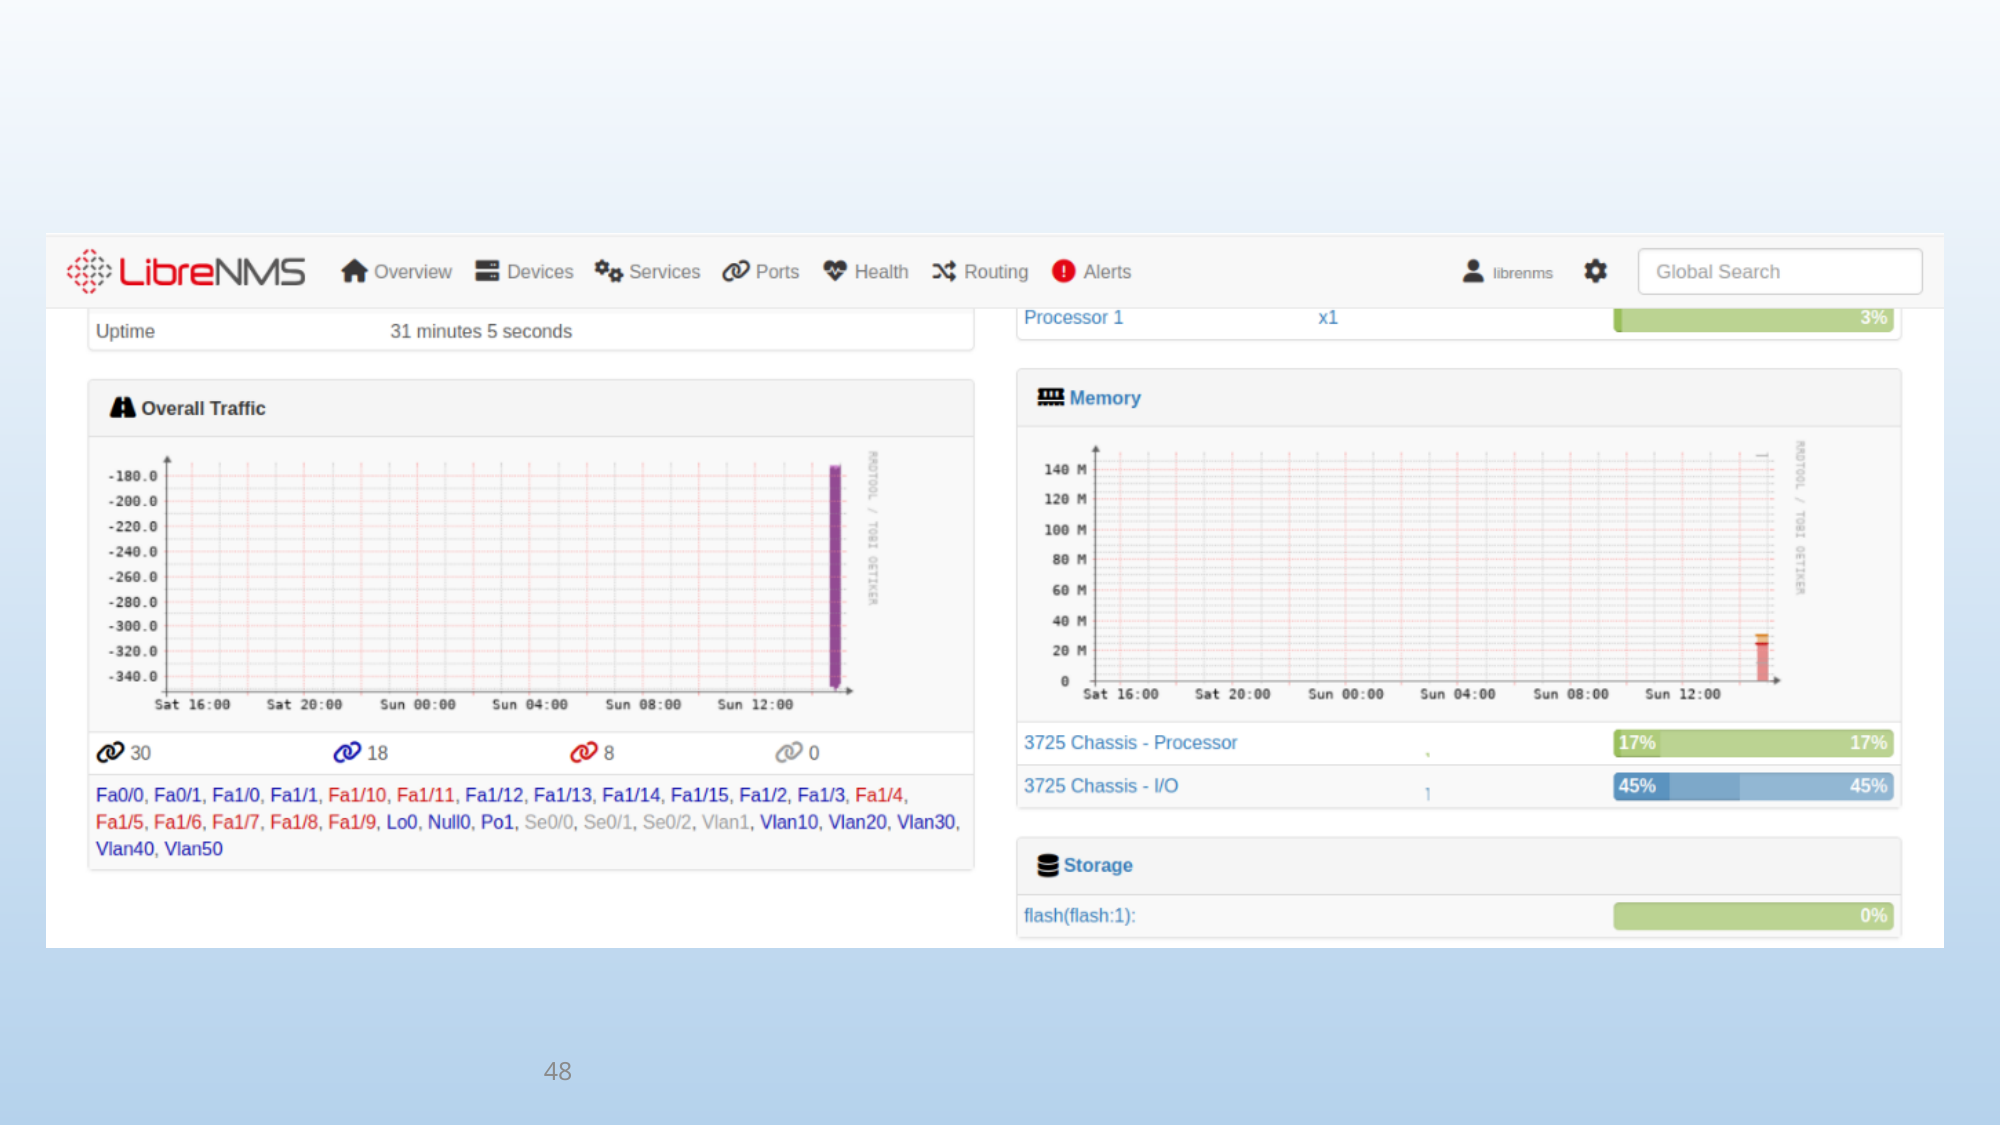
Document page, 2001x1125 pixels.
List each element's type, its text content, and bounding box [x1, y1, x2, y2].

picture [46, 233, 1944, 948]
slide_number 48 [137, 1042, 588, 1103]
